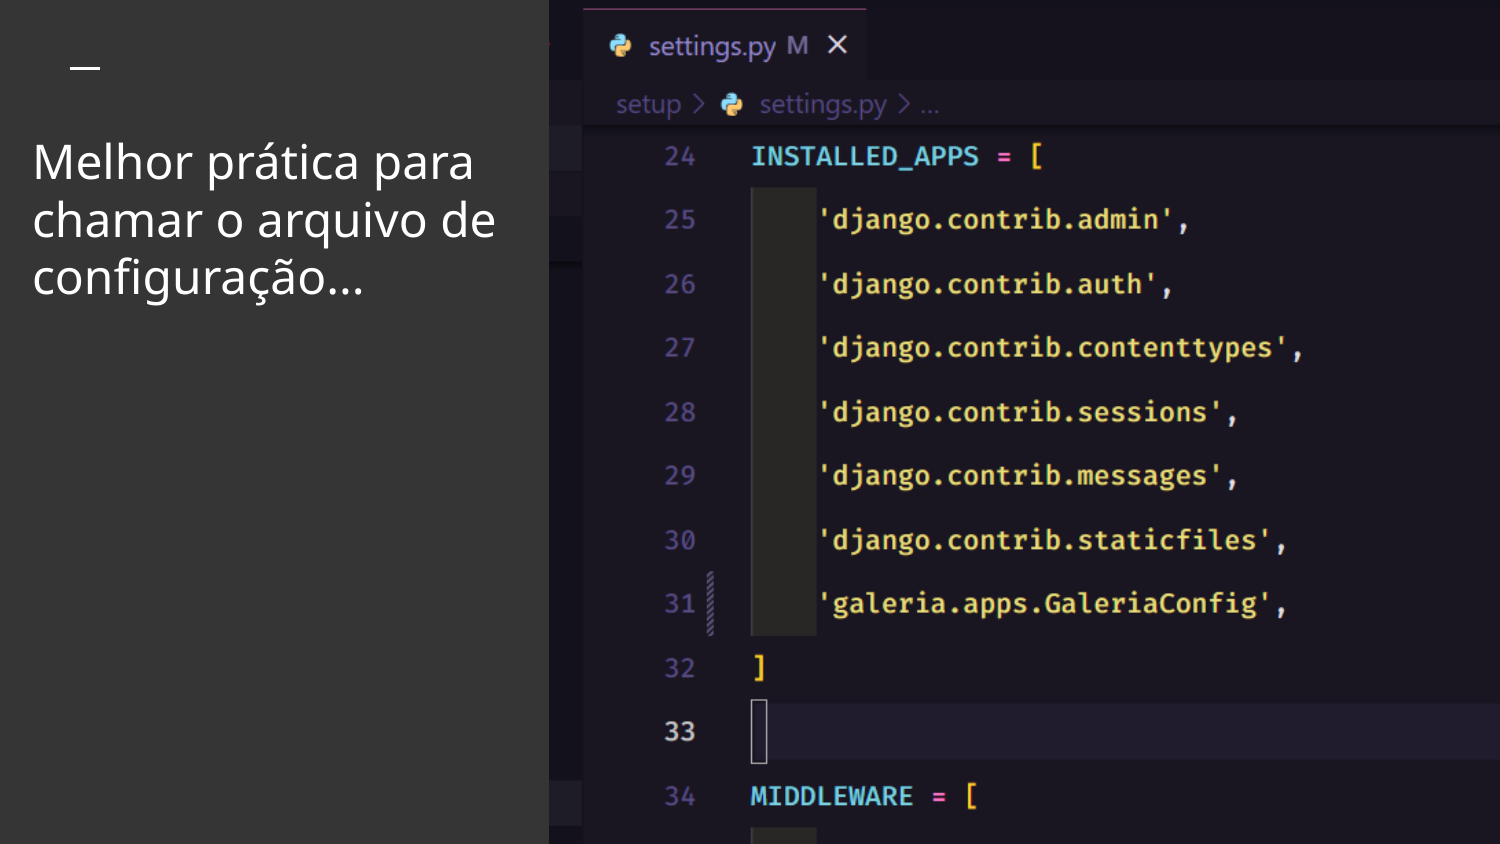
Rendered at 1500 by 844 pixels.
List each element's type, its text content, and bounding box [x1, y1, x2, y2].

picture [548, 0, 1500, 844]
title Melhor prática para chamar o arquivo de configuração... [17, 116, 543, 746]
